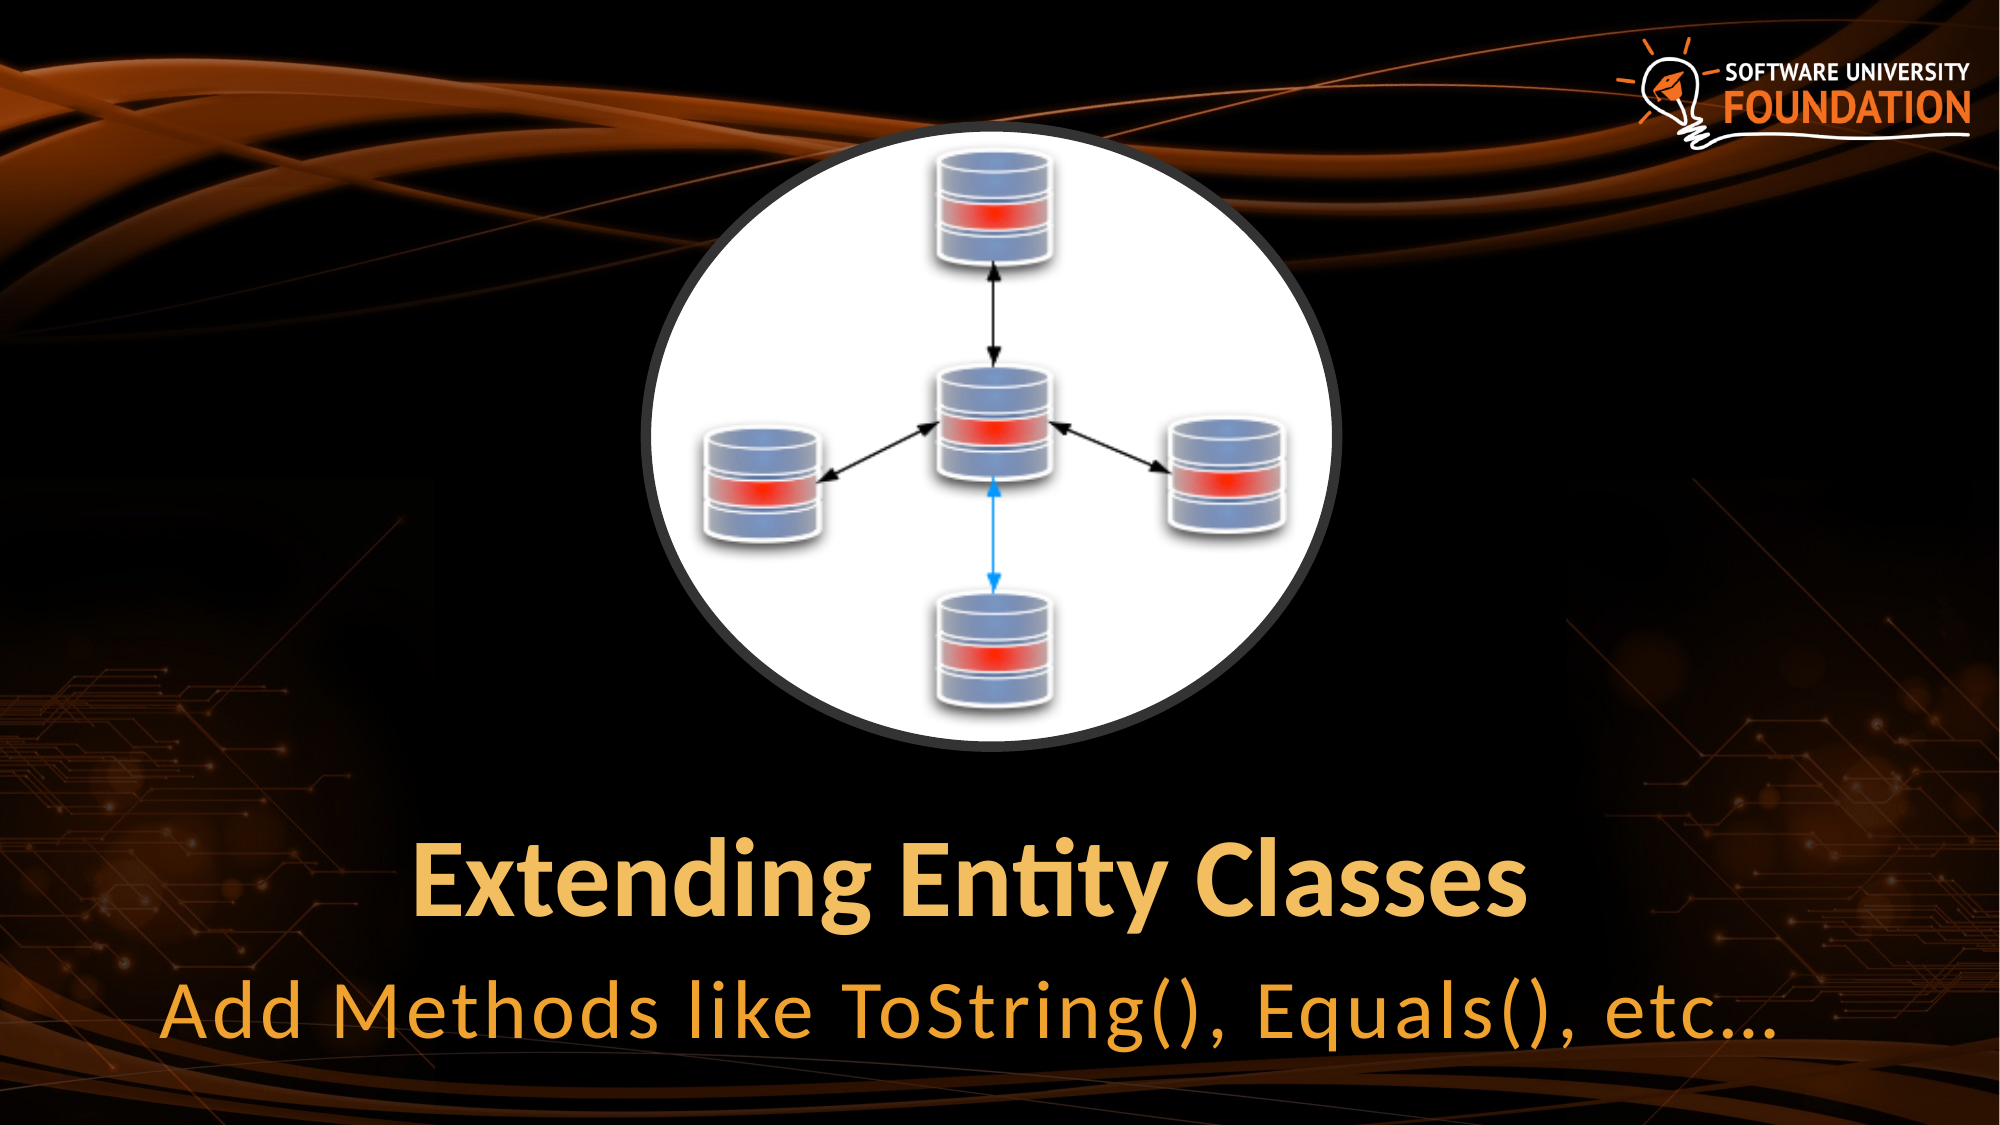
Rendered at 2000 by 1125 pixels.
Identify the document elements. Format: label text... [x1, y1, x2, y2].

title Extending Entity Classes [237, 812, 1704, 944]
list Add Methods like ToString(), Equals(), etc… [116, 944, 1825, 1062]
picture [0, 0, 2000, 1125]
